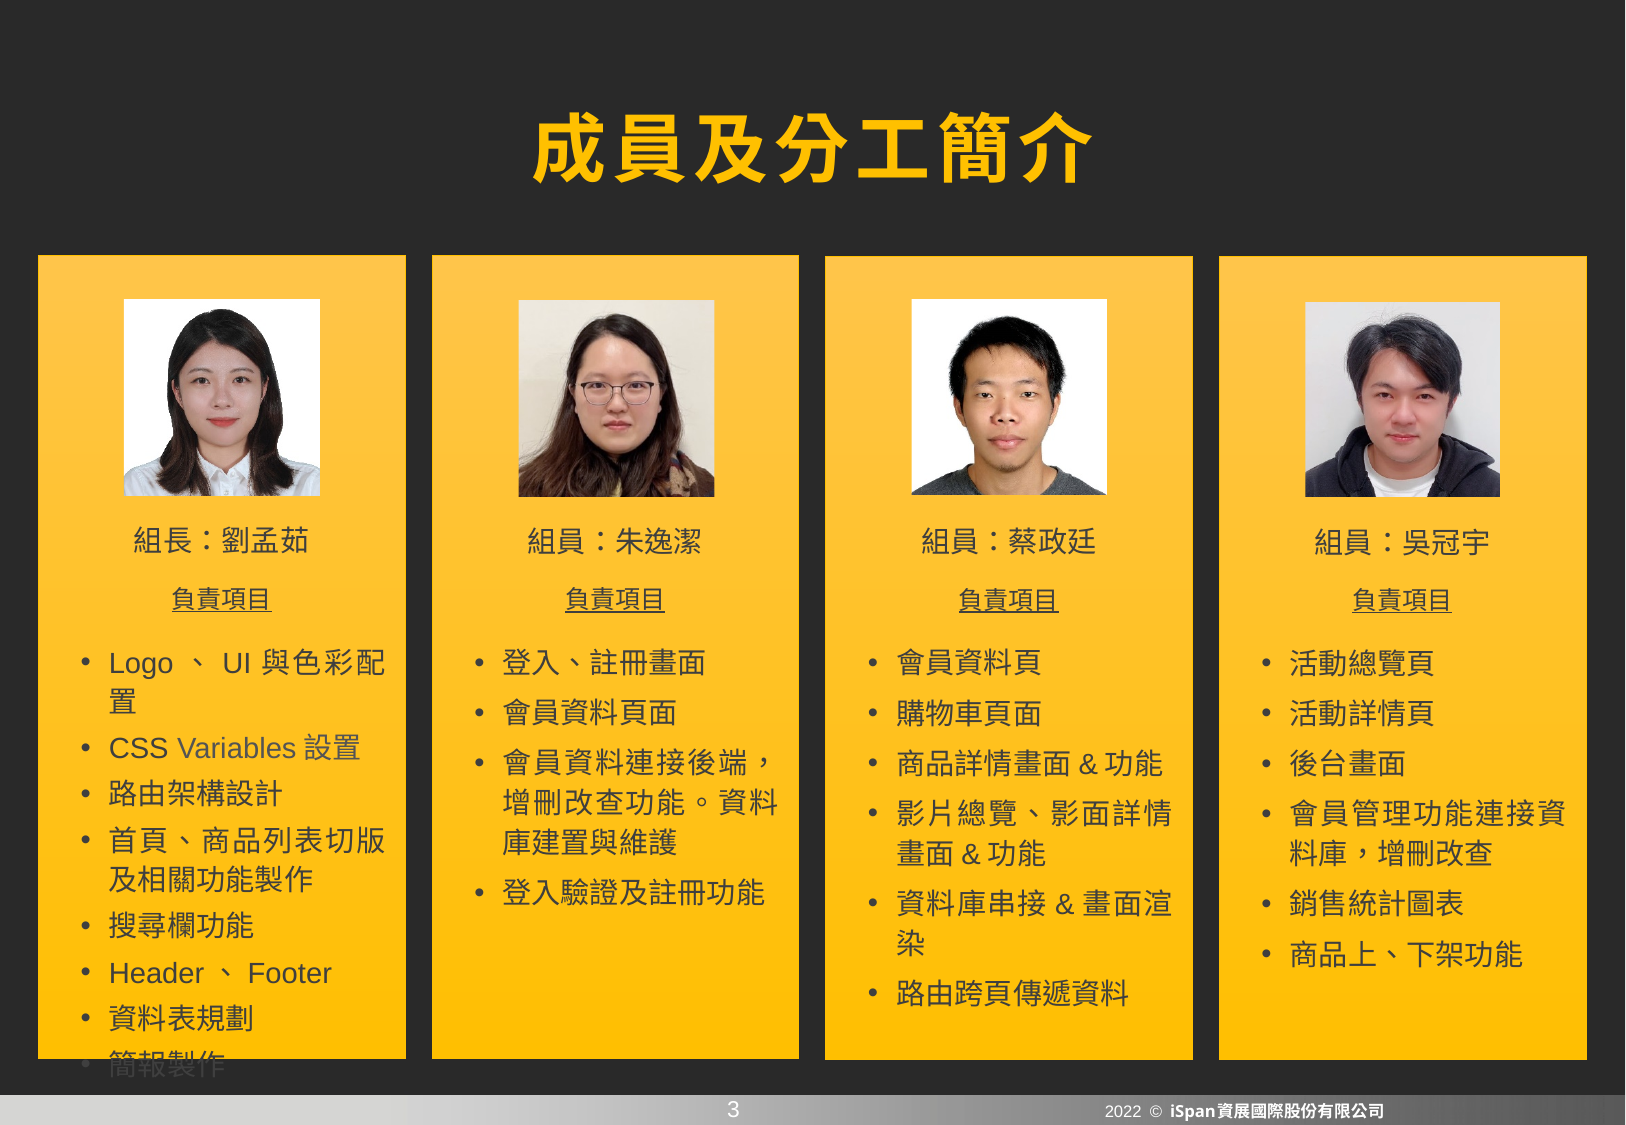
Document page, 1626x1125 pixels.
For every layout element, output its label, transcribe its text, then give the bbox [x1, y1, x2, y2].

text_box 成員及分工簡介 [103, 89, 1522, 204]
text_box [38, 255, 1587, 1060]
picture [0, 0, 1626, 1125]
